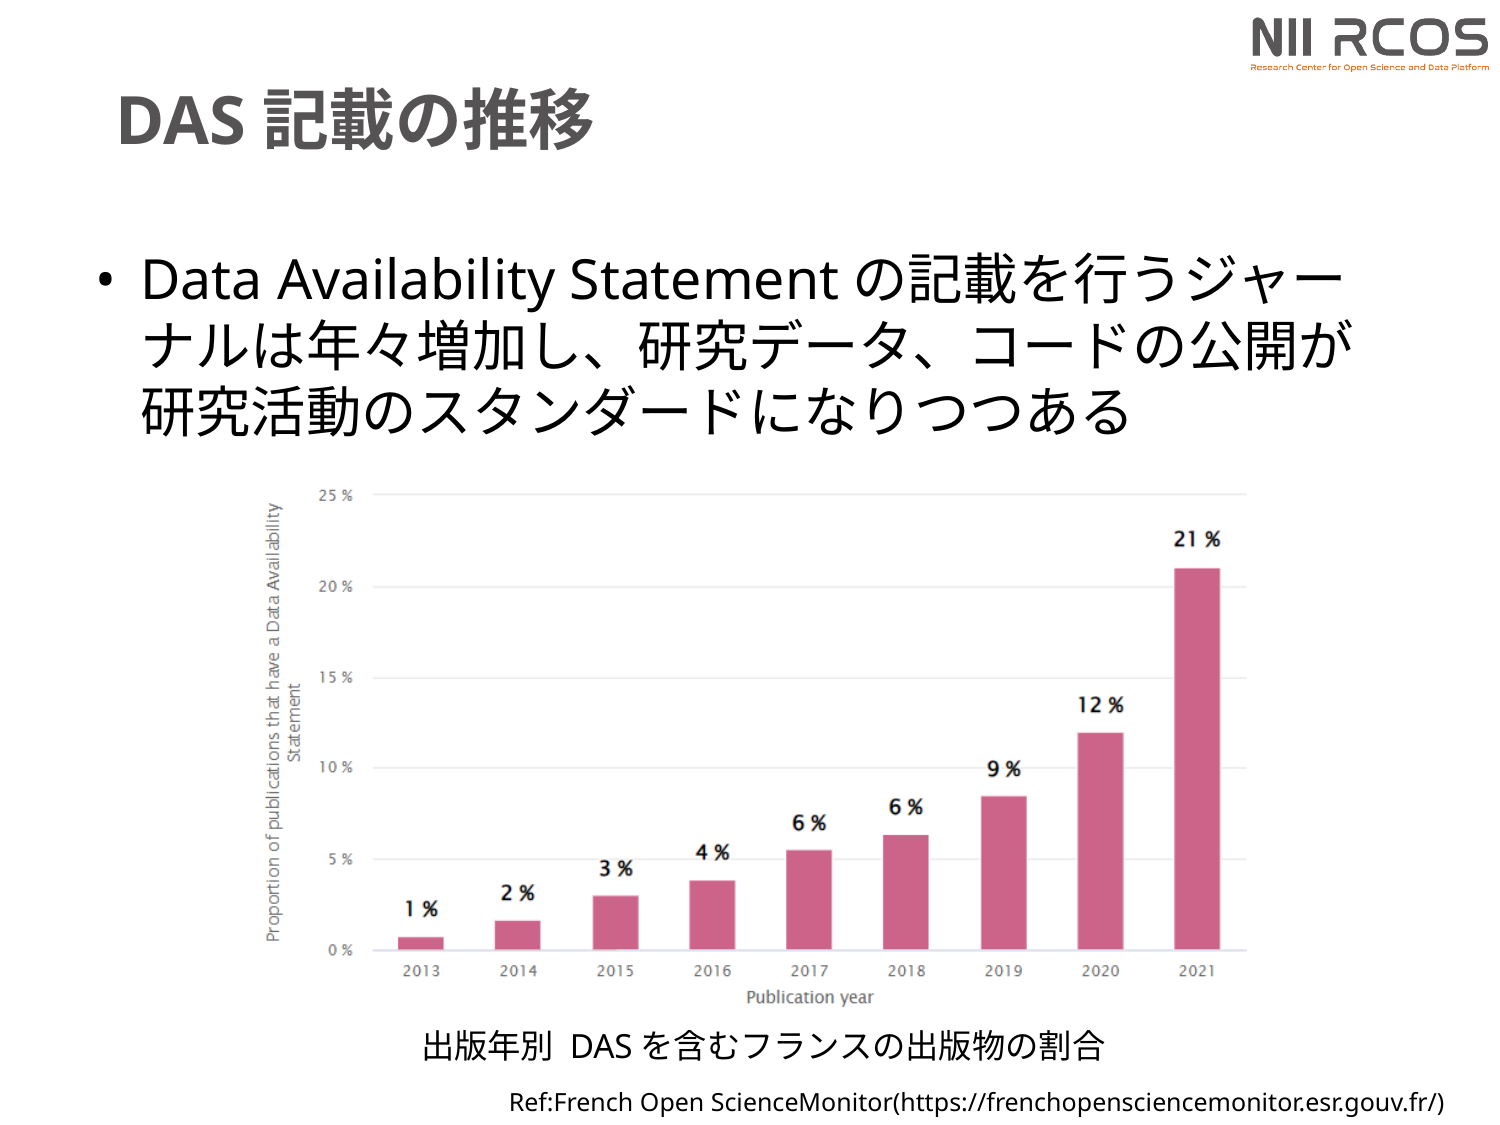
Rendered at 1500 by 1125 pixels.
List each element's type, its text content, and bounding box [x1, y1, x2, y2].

text_box Ref:French Open ScienceMonitor(https://frenchopensciencemonitor.esr.gouv.fr/) [494, 1079, 1500, 1125]
picture [241, 469, 1259, 1012]
list Data Availability Statementの記載を行うジャーナルは年々増加し、研究データ、コードの公開が研究活動のスタンダードになりつつある [80, 237, 1380, 462]
picture [1251, 17, 1489, 72]
text_box 出版年別 DASを含むフランスの出版物の割合 [406, 1017, 1132, 1073]
title DAS記載の推移 [100, 59, 1438, 178]
